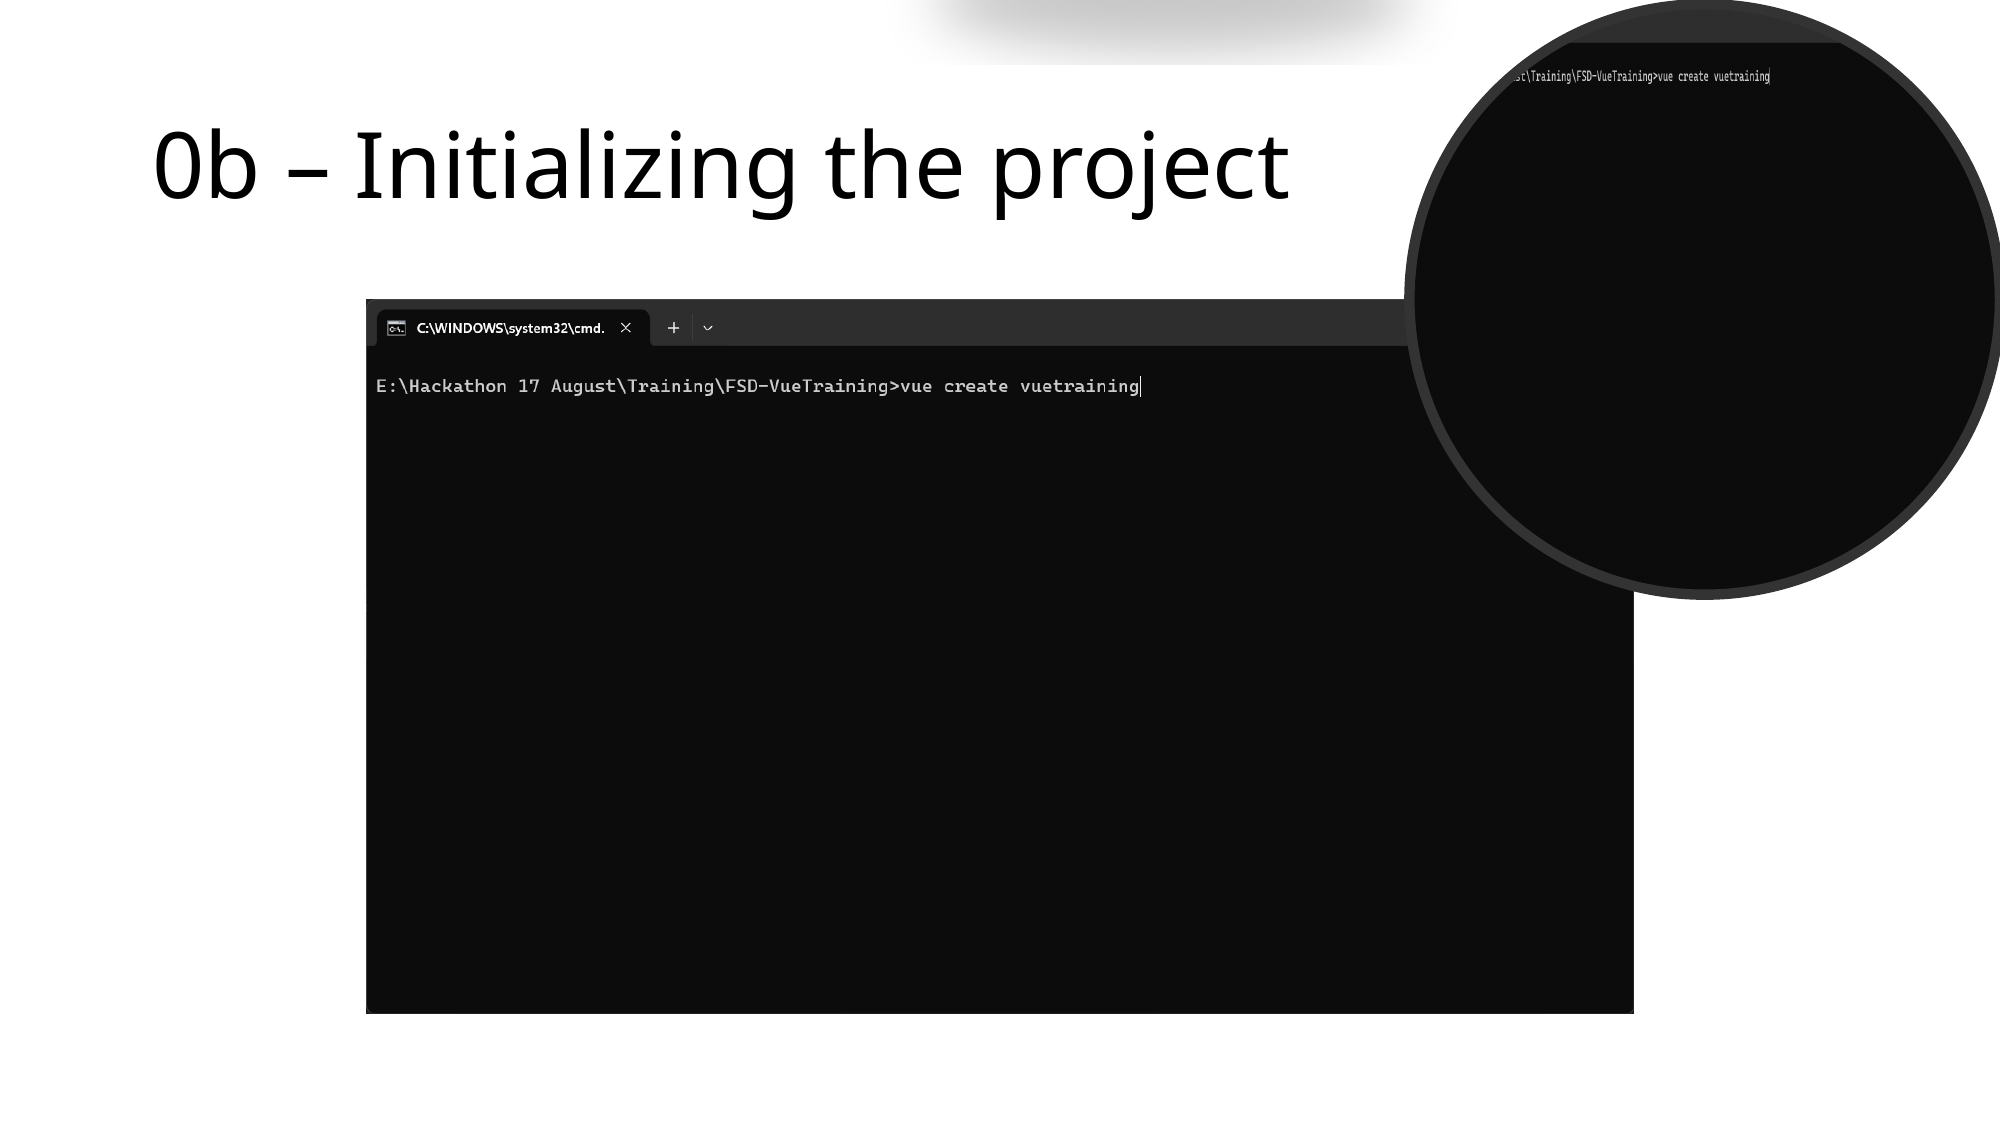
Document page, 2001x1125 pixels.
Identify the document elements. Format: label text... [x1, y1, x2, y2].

title 0b – Initializing the project [137, 59, 1408, 278]
picture [1408, 3, 2000, 596]
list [365, 298, 1634, 1014]
